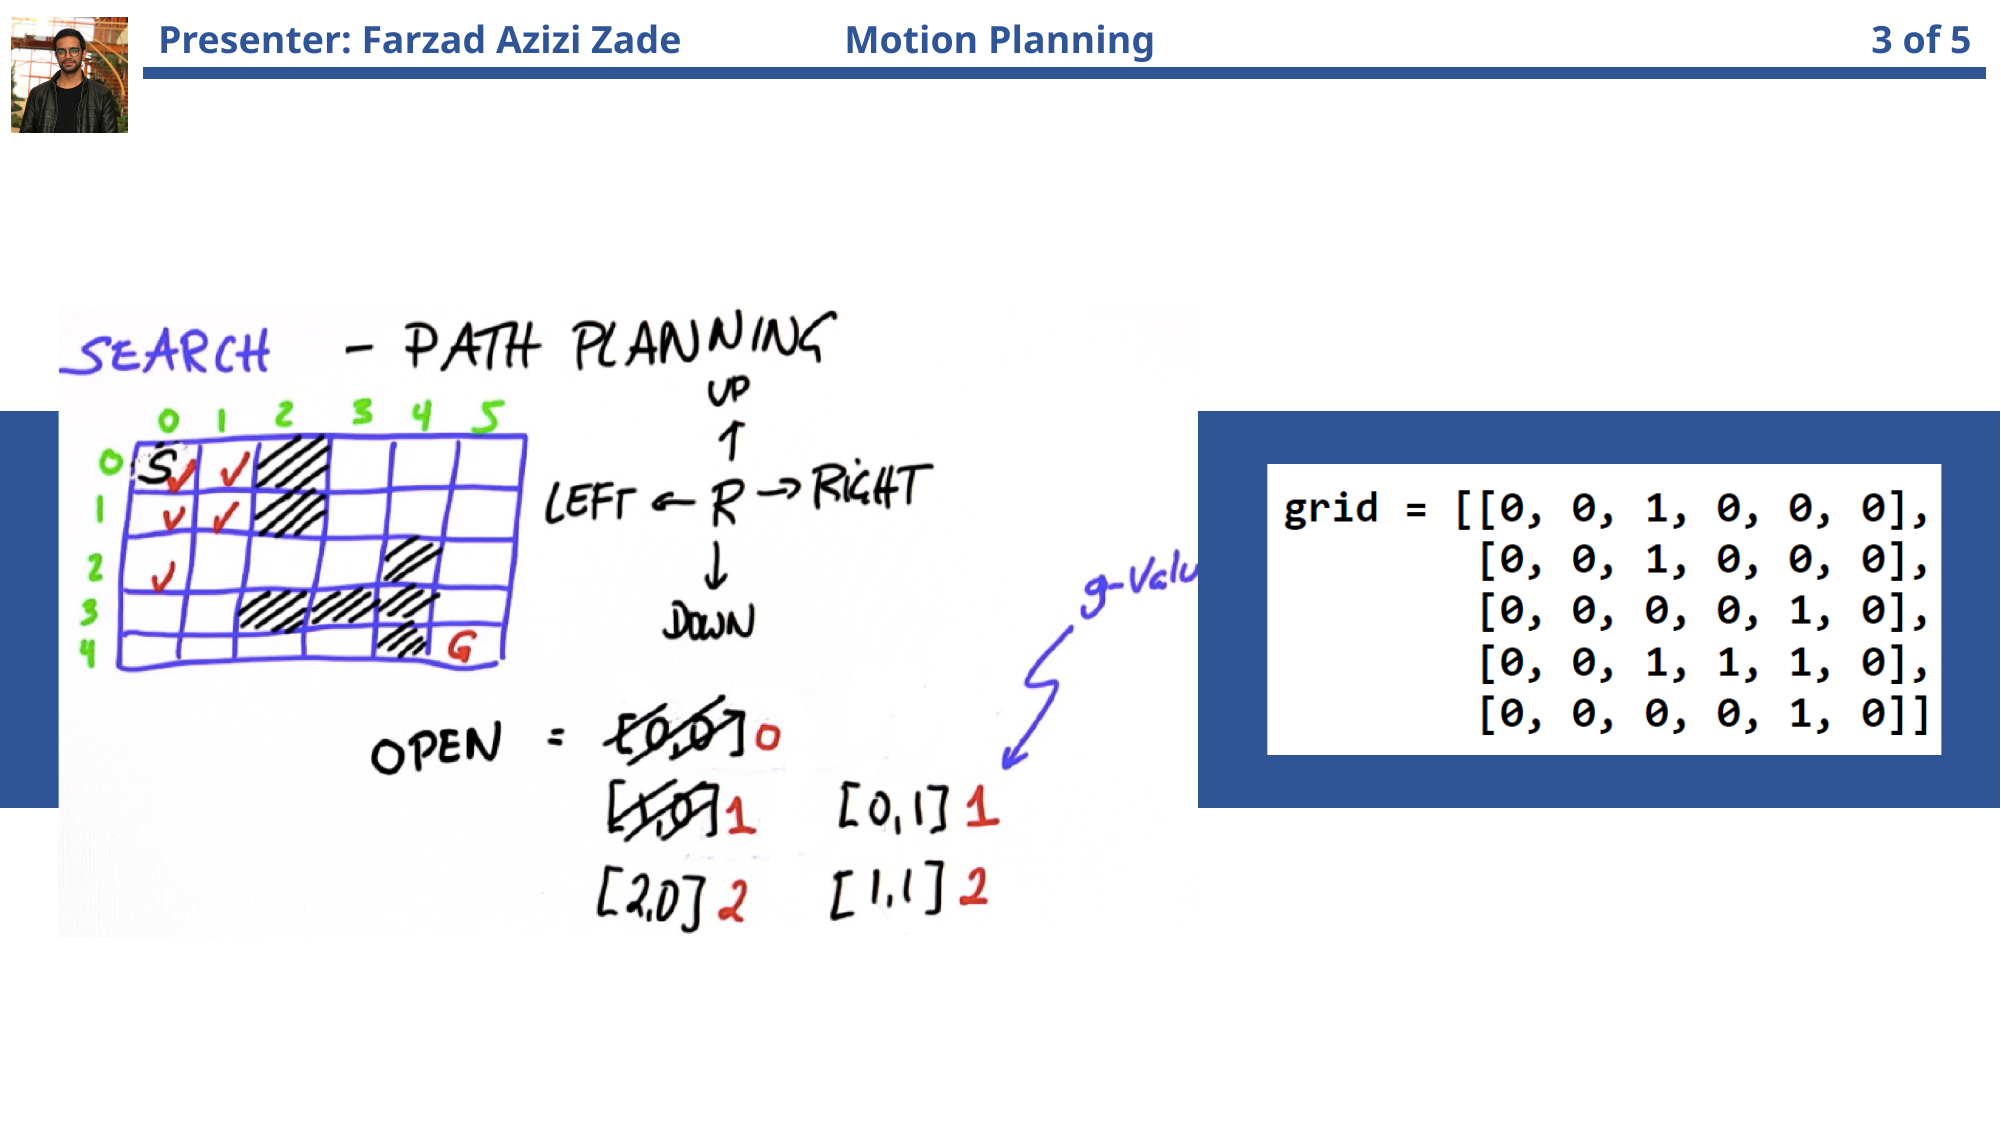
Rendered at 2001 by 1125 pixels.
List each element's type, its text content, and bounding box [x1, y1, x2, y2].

picture [11, 17, 128, 134]
text_box Presenter: Farzad Azizi Zade [143, 8, 710, 69]
text_box Motion Planning [710, 8, 1501, 69]
text_box [0, 411, 58, 808]
picture [1267, 464, 1942, 755]
text_box 3 of 5 [1679, 8, 1987, 69]
picture [58, 281, 1199, 938]
text_box [1199, 411, 2000, 808]
